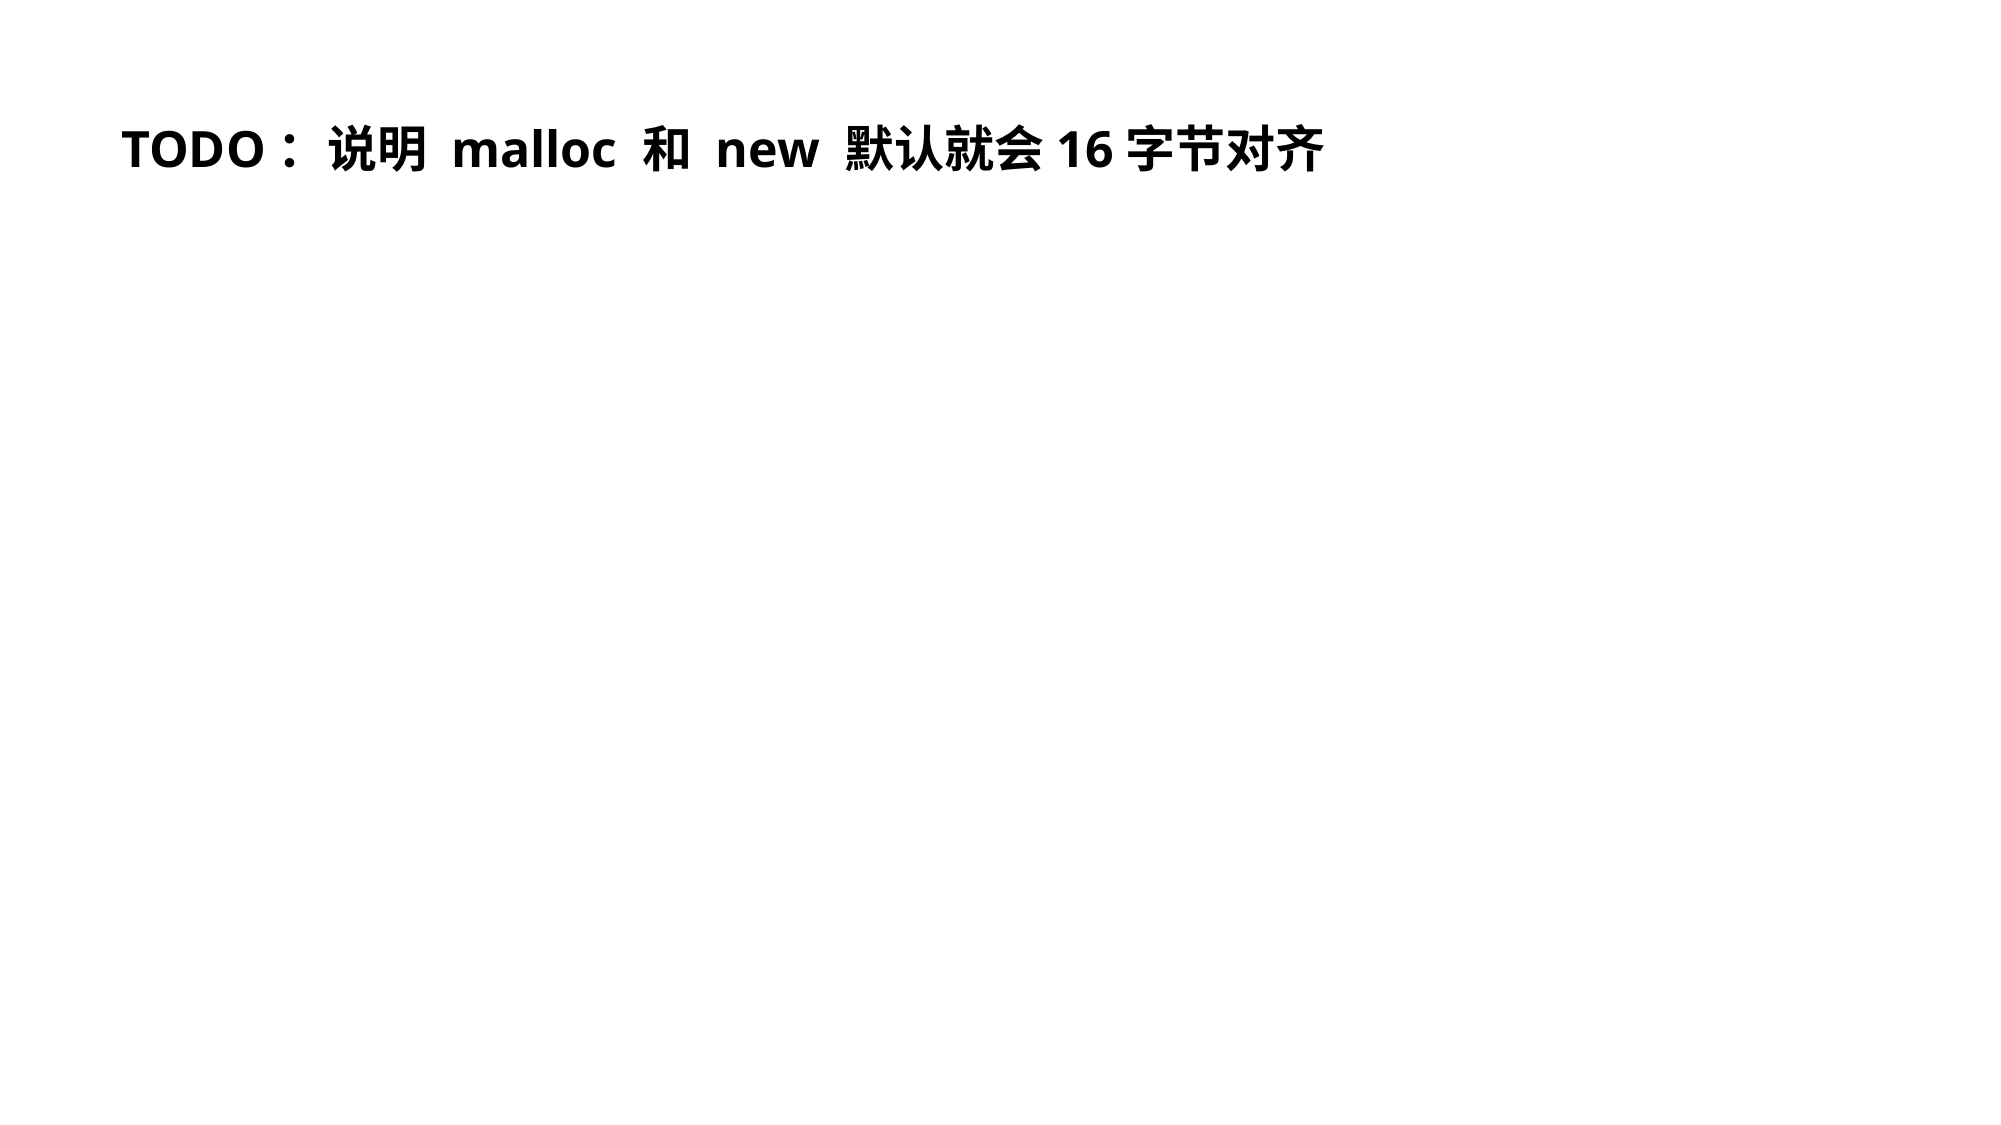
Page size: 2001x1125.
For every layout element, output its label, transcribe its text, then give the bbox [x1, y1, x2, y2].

title TODO：说明 malloc 和 new 默认就会16字节对齐 [106, 42, 1832, 260]
